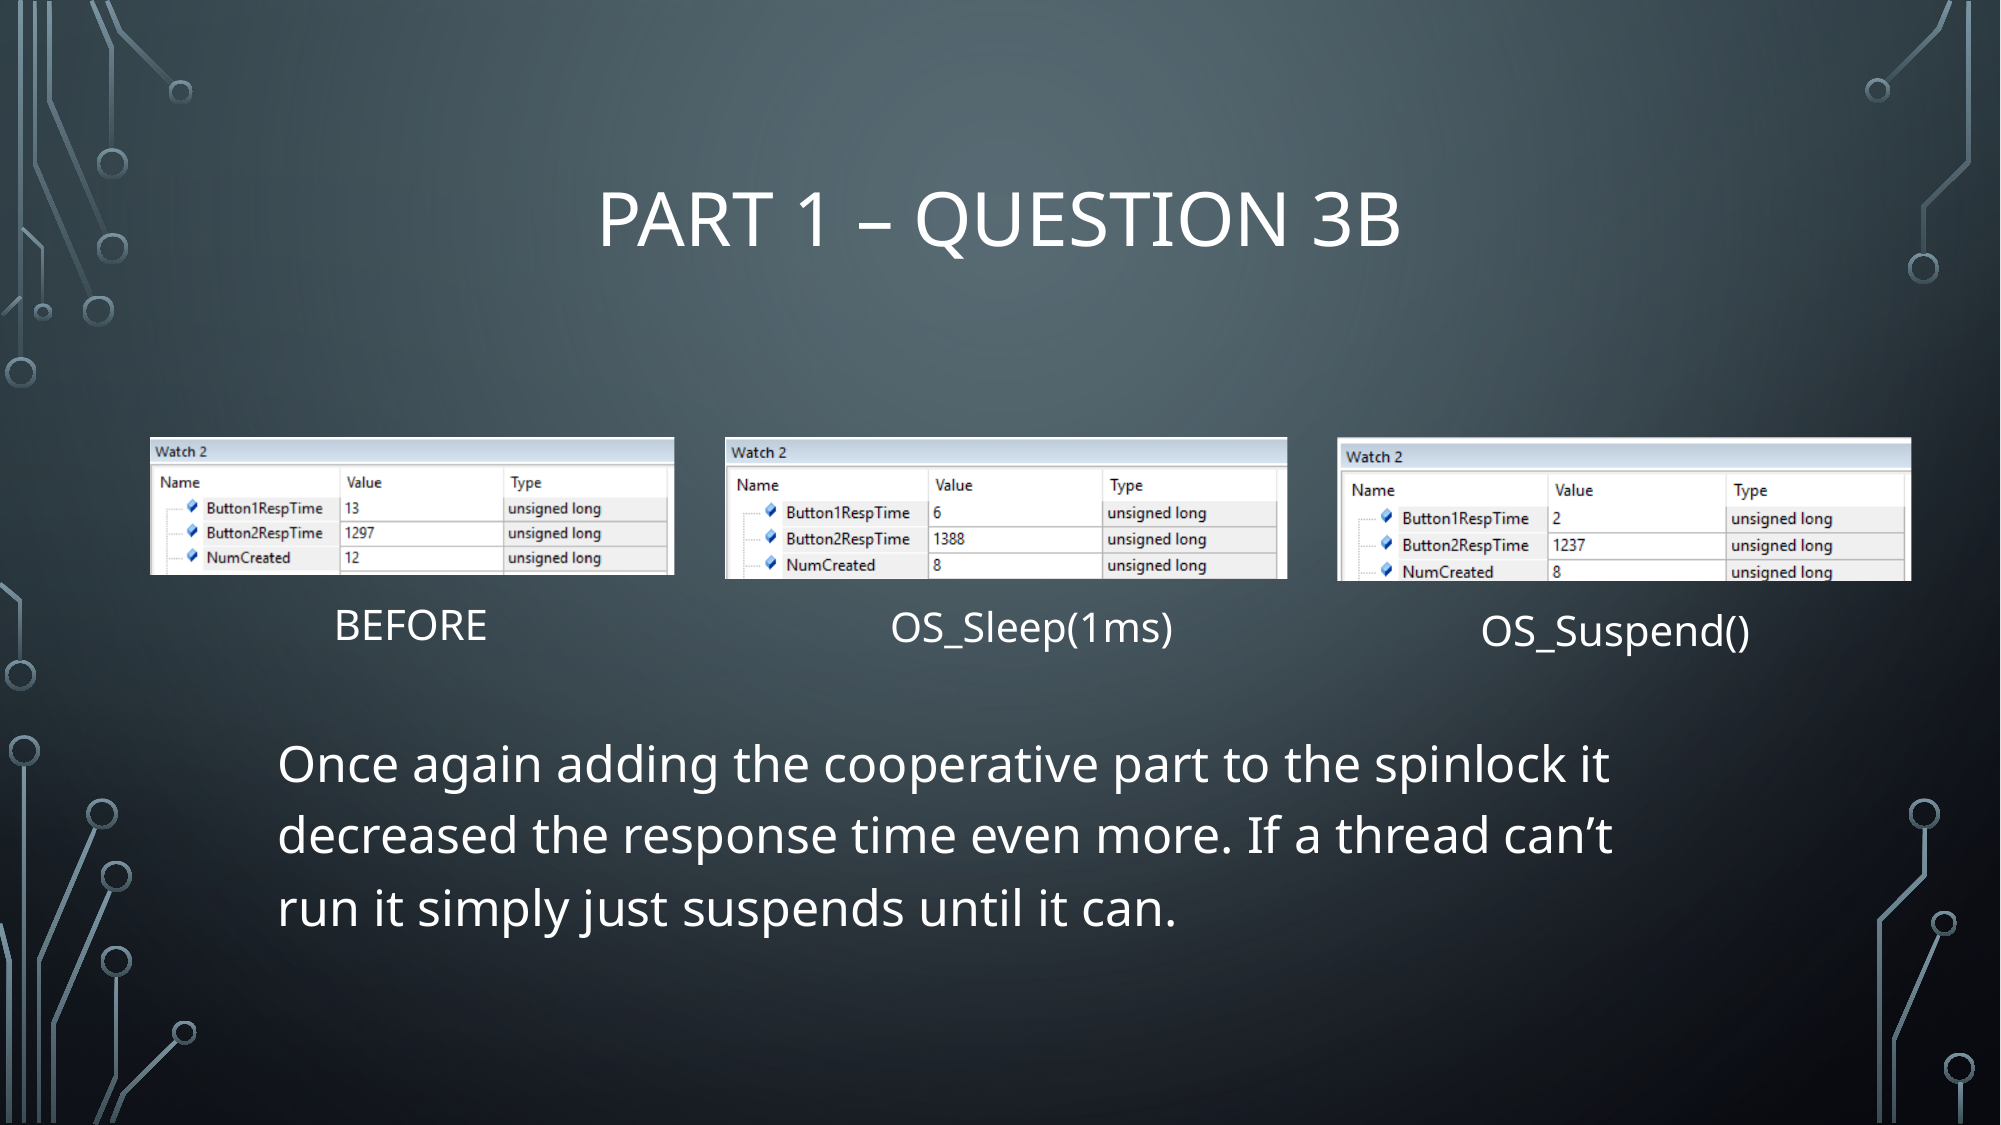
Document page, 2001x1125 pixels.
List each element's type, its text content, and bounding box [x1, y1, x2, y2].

title Part 1 – question 3B [187, 101, 1813, 344]
text_box OS_Suspend() [1465, 586, 1784, 675]
picture [1337, 437, 1912, 582]
picture [724, 437, 1288, 579]
text_box Once again adding the cooperative part to the spinlock it decreased the response time even more. If a thread can’t run it simply just suspends until it can. [262, 712, 1713, 963]
list OS_Sleep(1ms) [875, 584, 1193, 672]
picture [149, 437, 675, 576]
text_box BEFORE [318, 580, 506, 669]
